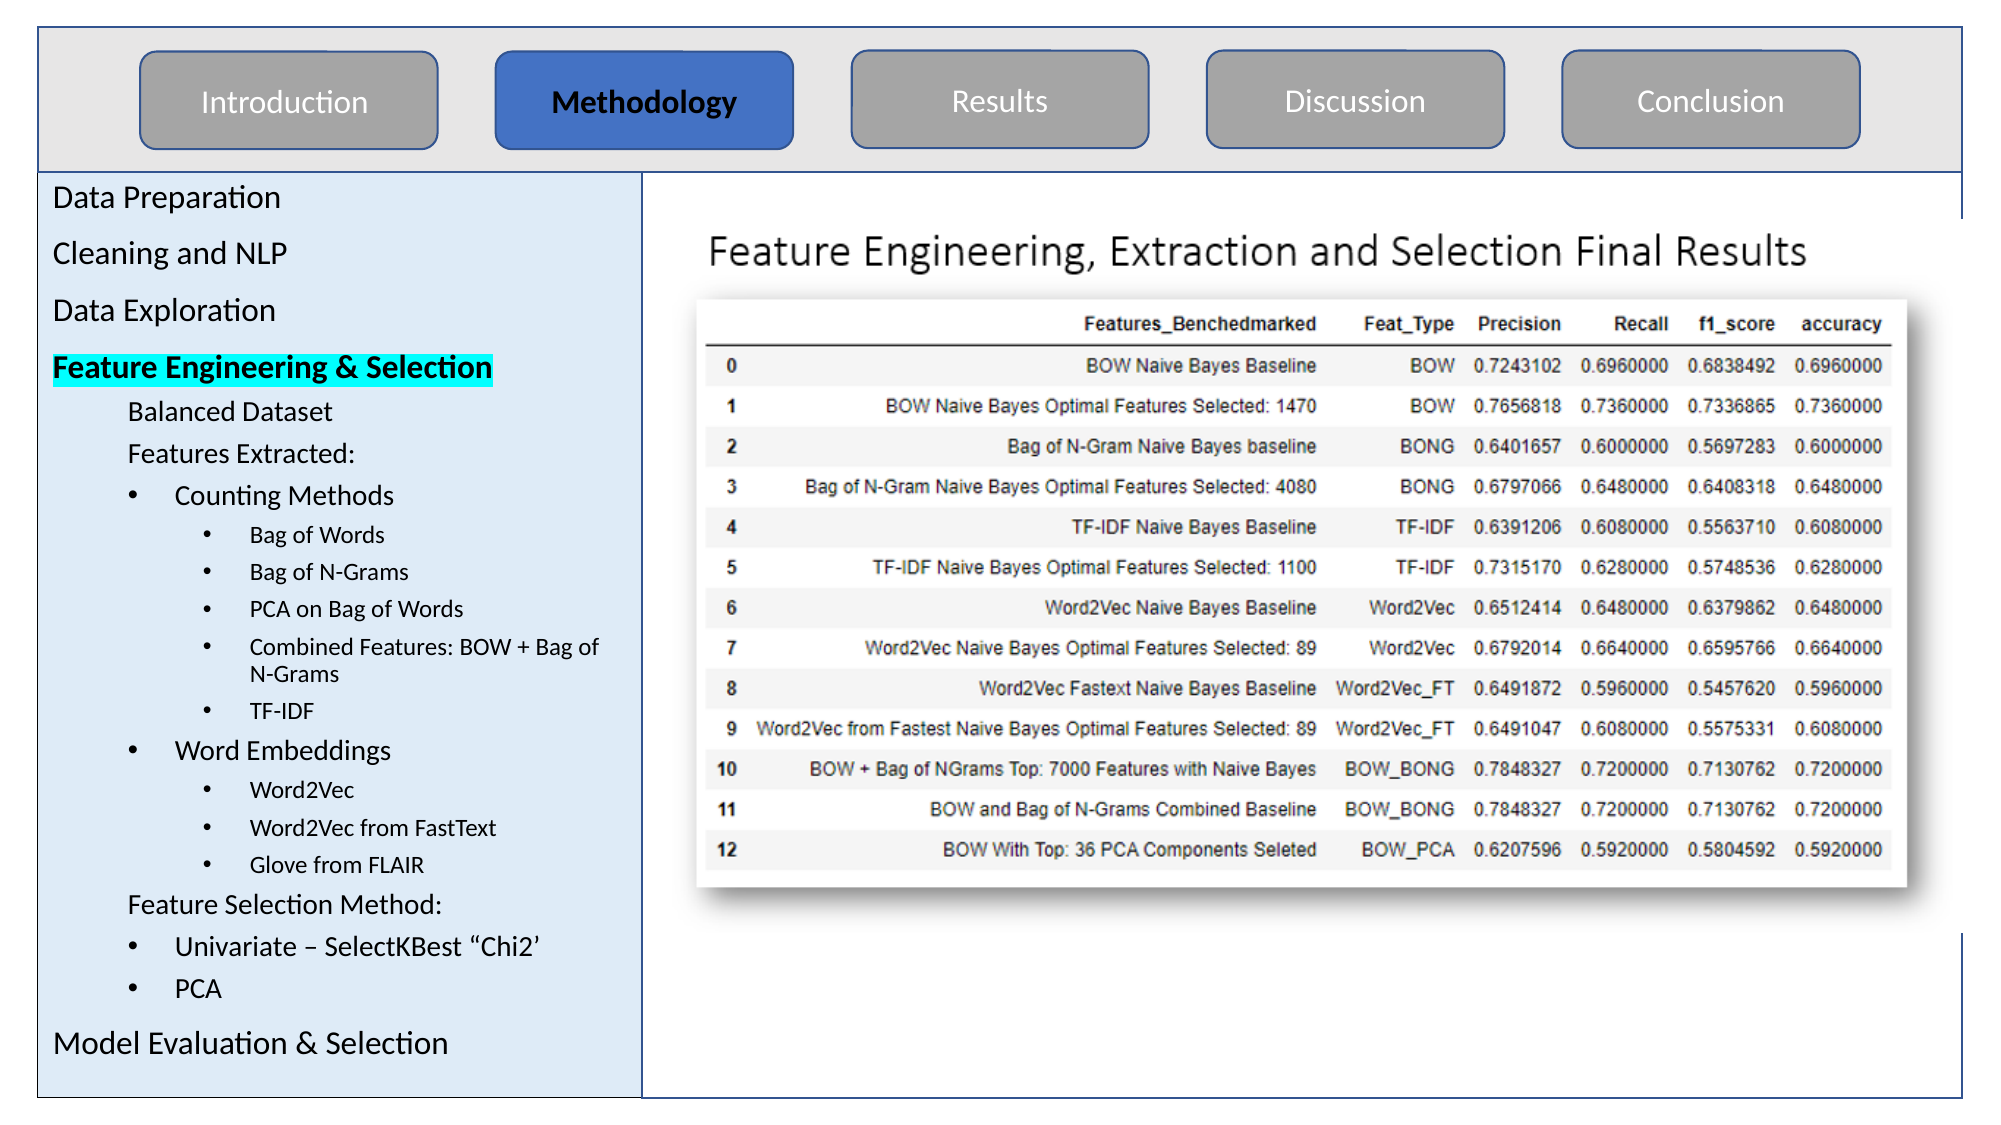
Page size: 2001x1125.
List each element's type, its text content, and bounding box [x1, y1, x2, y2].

list Data Preparation Cleaning and NLP Data Exploration Feature Engineering & Selection Balanced Dataset Features Extracted: Counting Methods Bag of Words Bag of N-Grams PCA on Bag of Words Combined Features: BOW + Bag of N-Grams TF-IDF Word Embeddings Word2Vec Word2Vec from FastText Glove from FLAIR Feature Selection Method: Univariate – SelectKBest “Chi2’ PCA Model Evaluation & Selection [37, 173, 641, 1098]
picture [666, 219, 1963, 933]
text_box [641, 173, 1963, 1099]
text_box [37, 27, 1963, 173]
